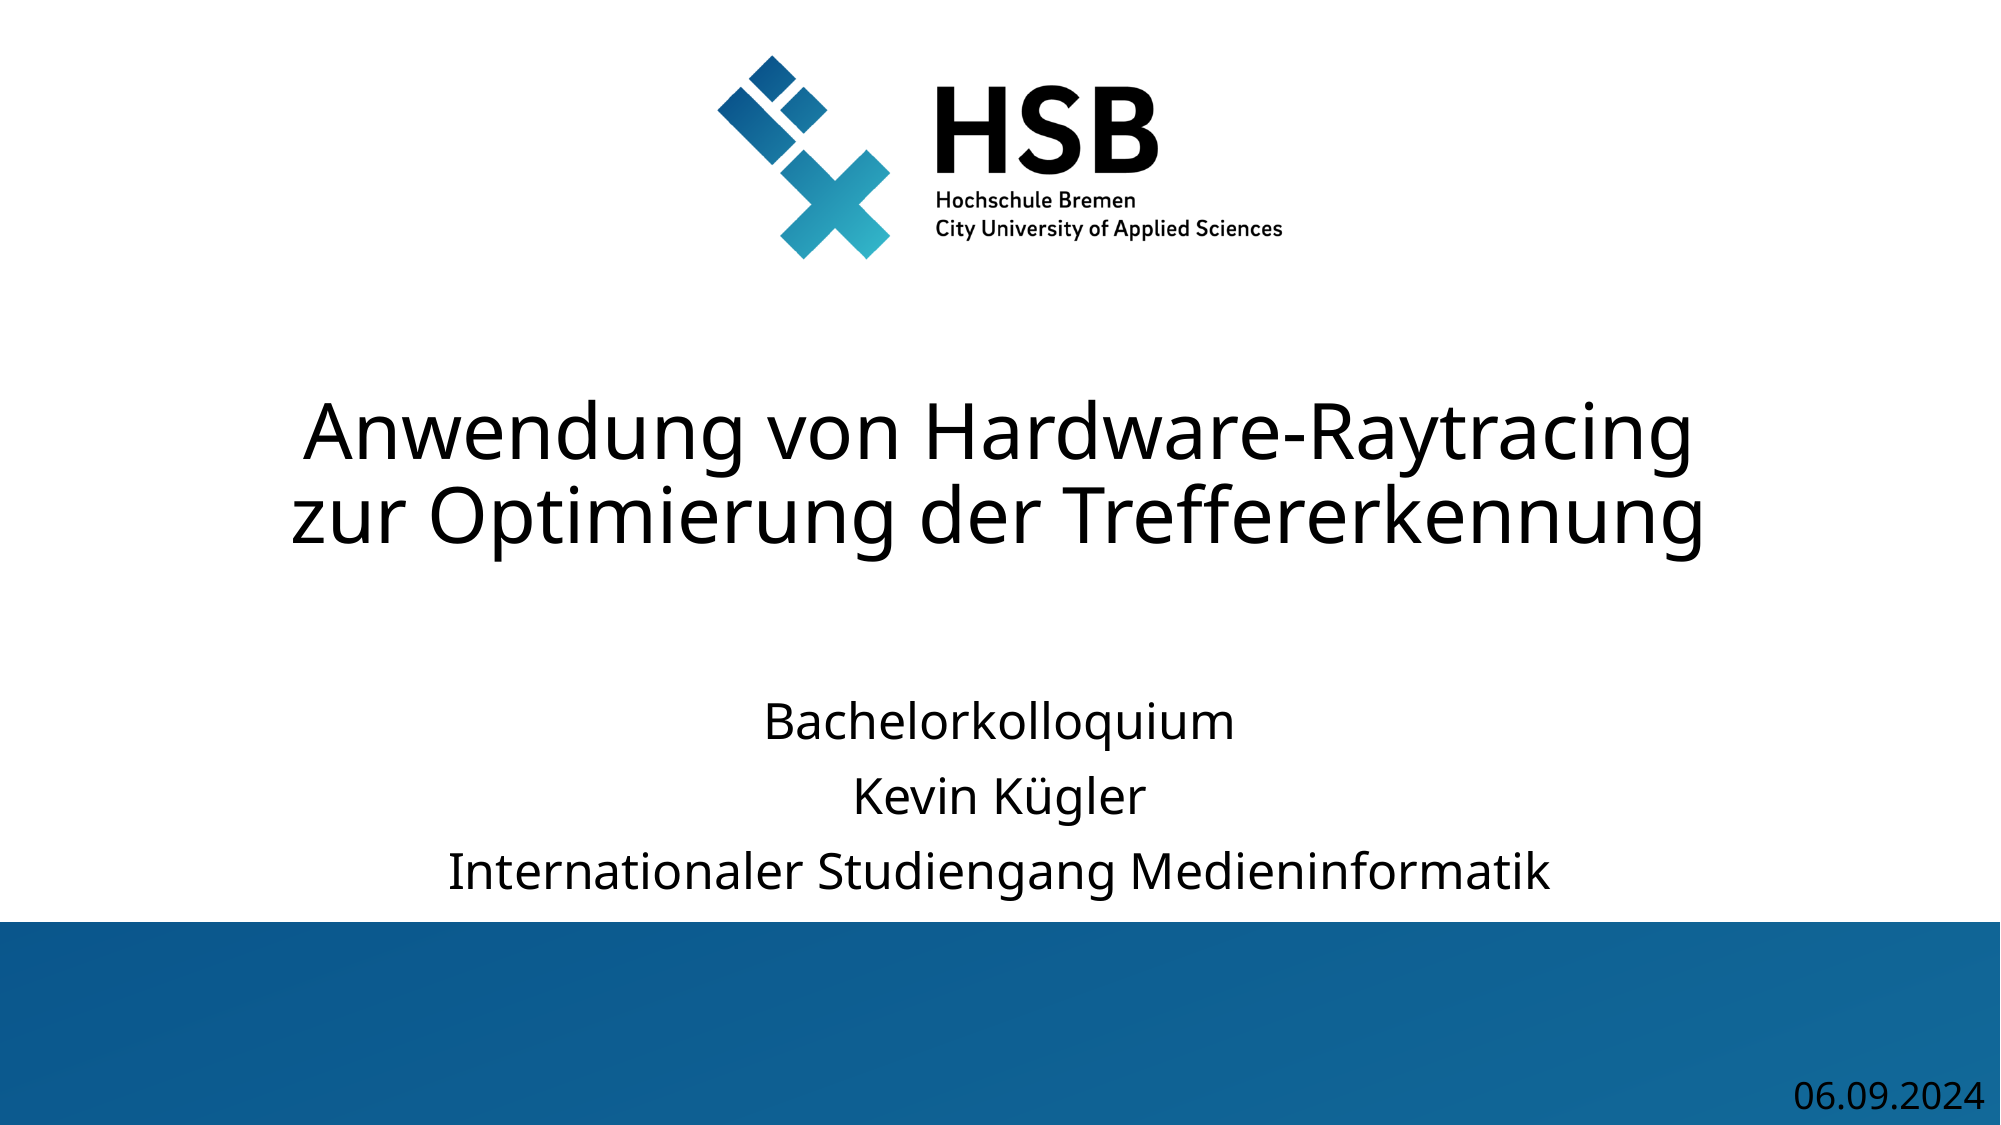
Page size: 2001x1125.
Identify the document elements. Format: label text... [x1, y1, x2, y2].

subtitle Bachelorkolloquium Kevin Kügler Internationaler Studiengang Medieninformatik [249, 635, 1750, 908]
title Anwendung von Hardware-Raytracing zur Optimierung der Treffererkennung [249, 335, 1750, 568]
text_box 06.09.2024 [1685, 1064, 2000, 1125]
picture [661, 0, 1339, 315]
text_box [0, 921, 2000, 1125]
